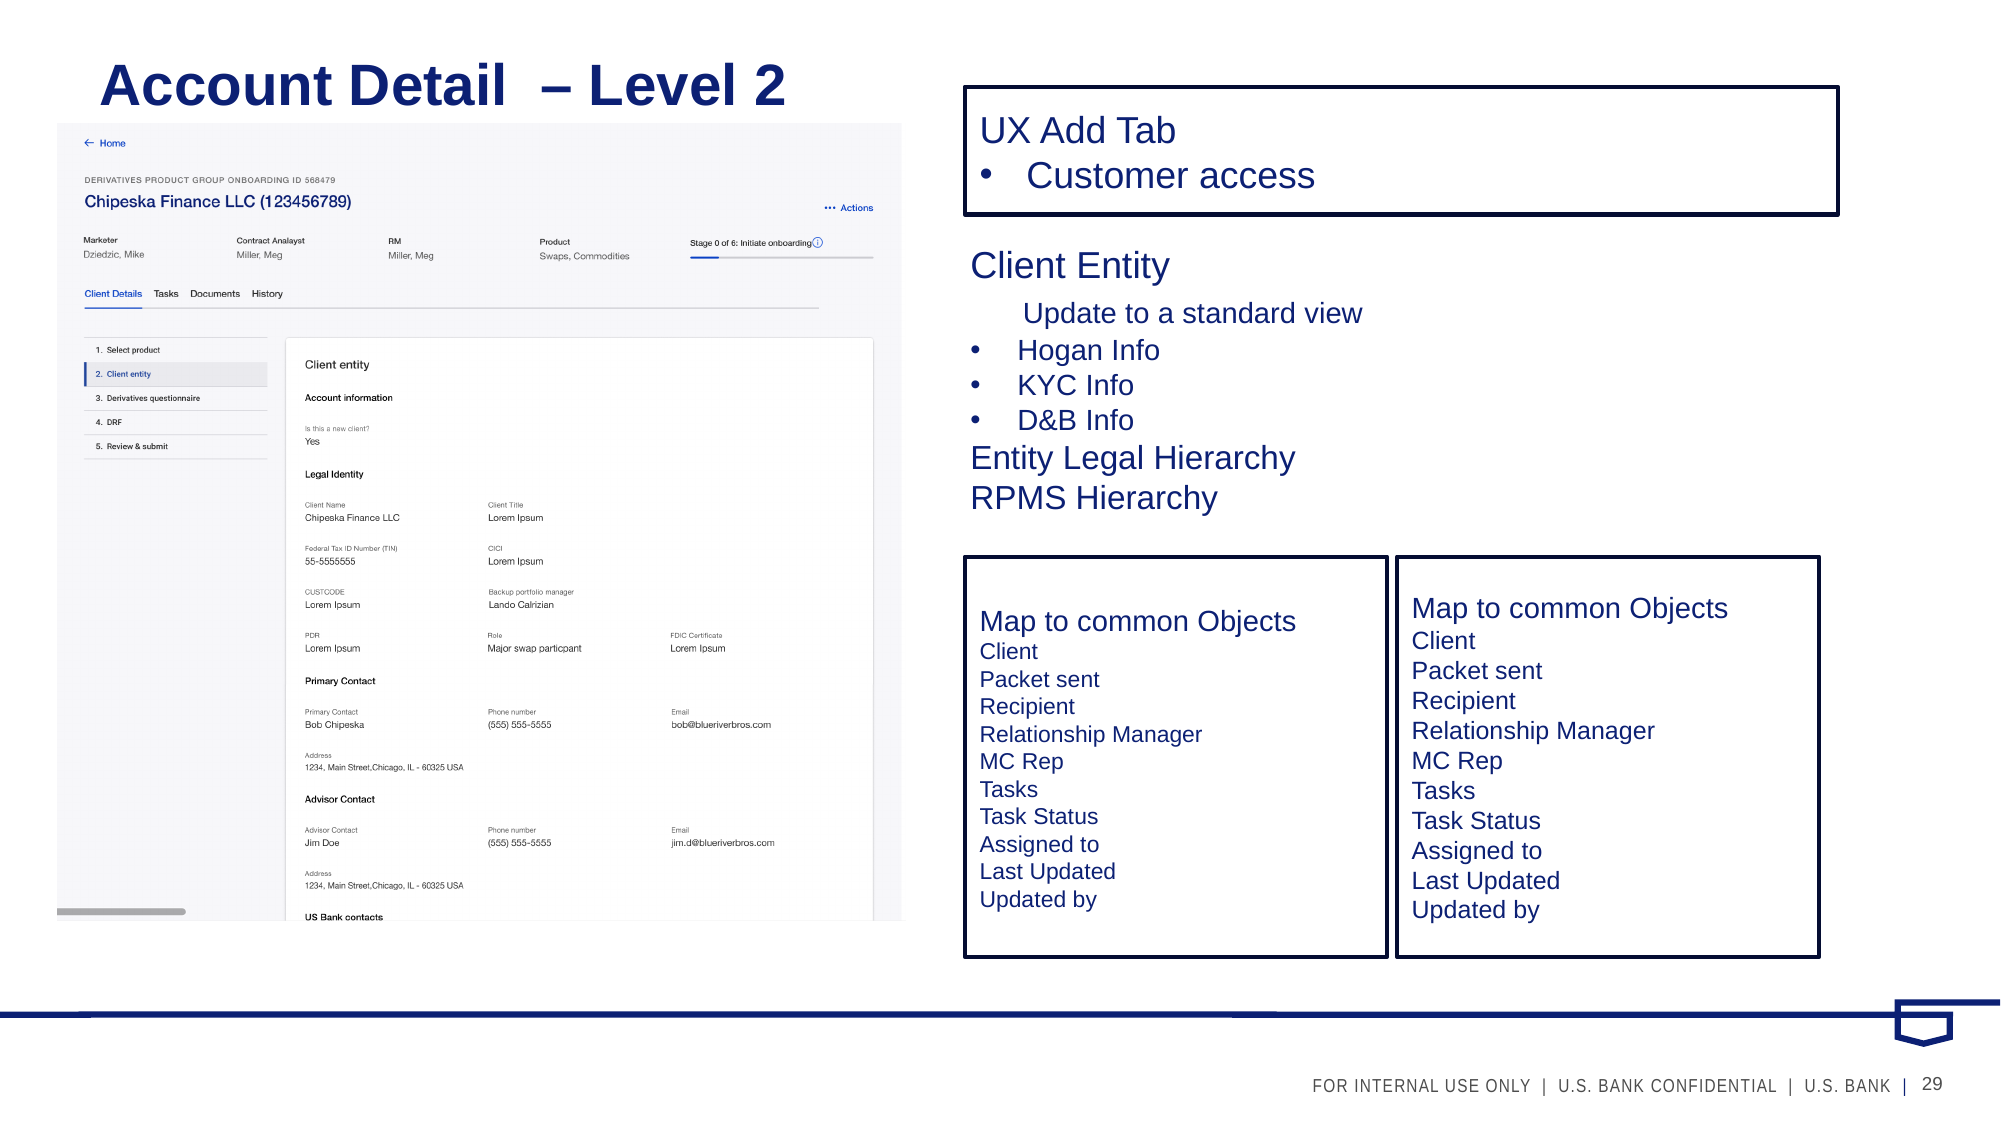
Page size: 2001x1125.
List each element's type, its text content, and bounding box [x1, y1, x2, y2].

text_box Client Entity Update to a standard view Hogan Info KYC Info D&B Info Entity Legal Hierarchy RPMS Hierarchy [955, 234, 1387, 524]
text_box Map to common Objects Client Packet sent Recipient Relationship Manager MC Rep Tasks Task Status Assigned to Last Updated Updated by [963, 555, 1389, 959]
text_box UX Add Tab Customer access [963, 85, 1840, 217]
title Account Detail – Level 2 [99, 37, 1900, 118]
text_box Map to common Objects Client Packet sent Recipient Relationship Manager MC Rep Tasks Task Status Assigned to Last Updated Updated by [1395, 555, 1821, 959]
picture [56, 122, 907, 921]
